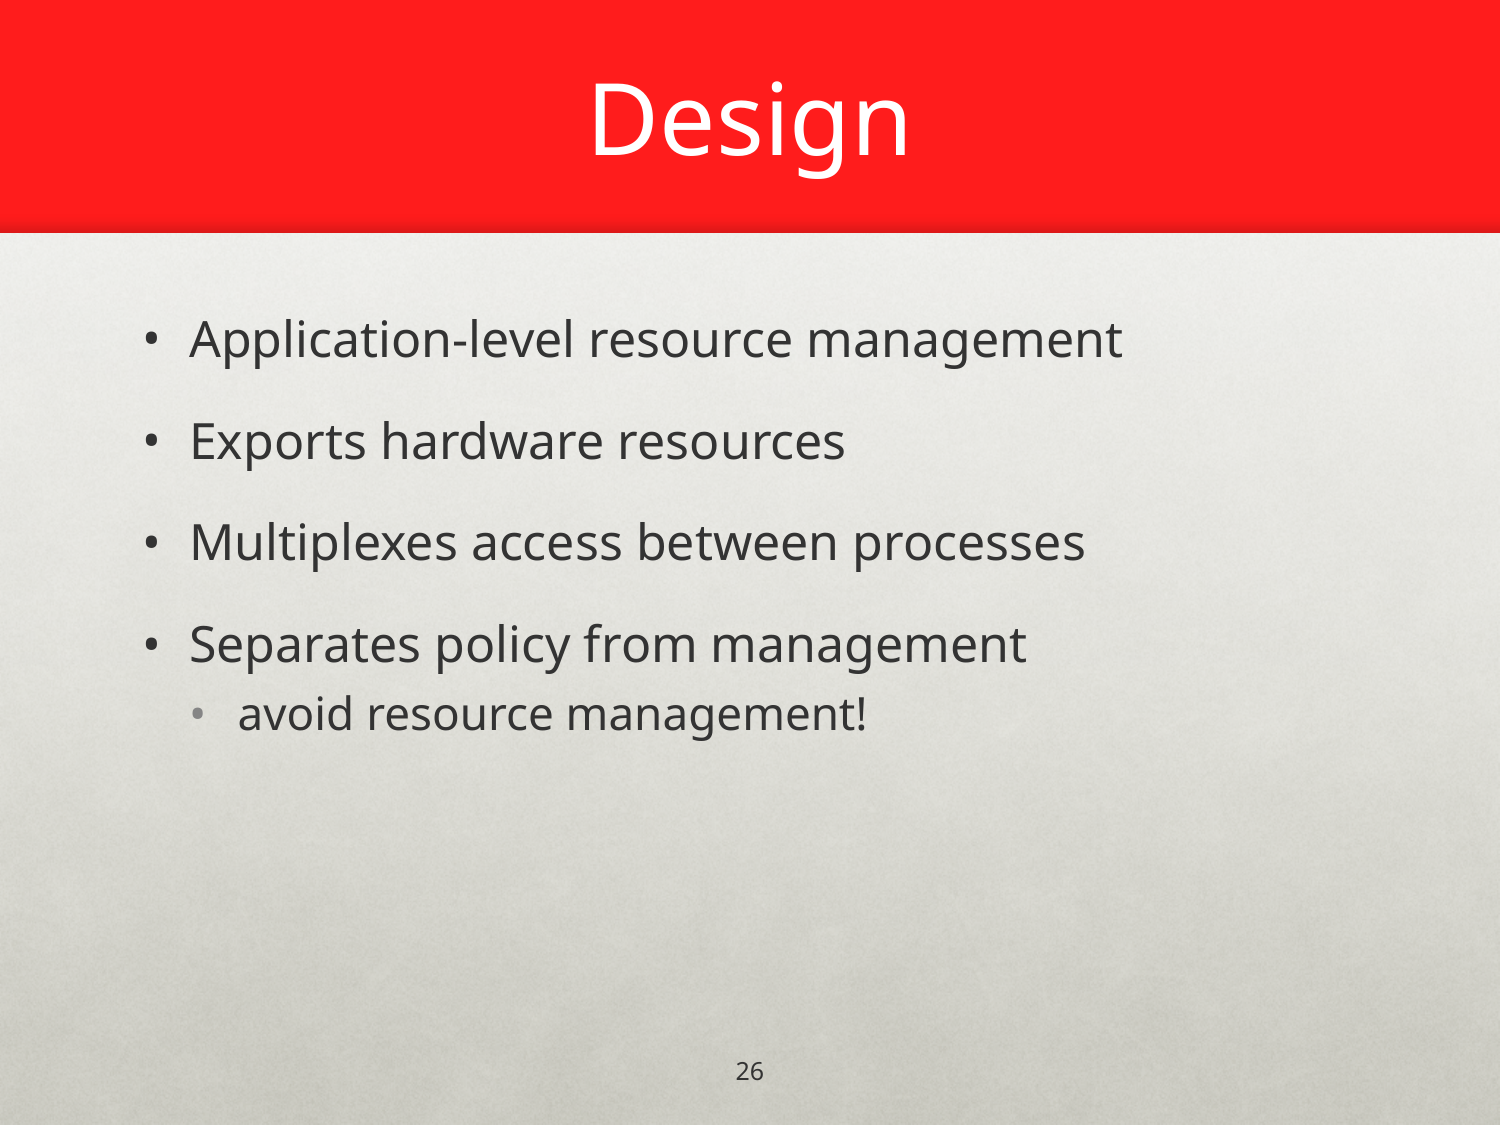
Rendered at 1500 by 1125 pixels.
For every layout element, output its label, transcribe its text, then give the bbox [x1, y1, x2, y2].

slide_number 26 [699, 1042, 800, 1103]
picture [0, 214, 1500, 1125]
title Design [127, 10, 1372, 221]
list Application-level resource management Exports hardware resources Multiplexes access between processes Separates policy from management avoid resource management! [127, 299, 1372, 1005]
